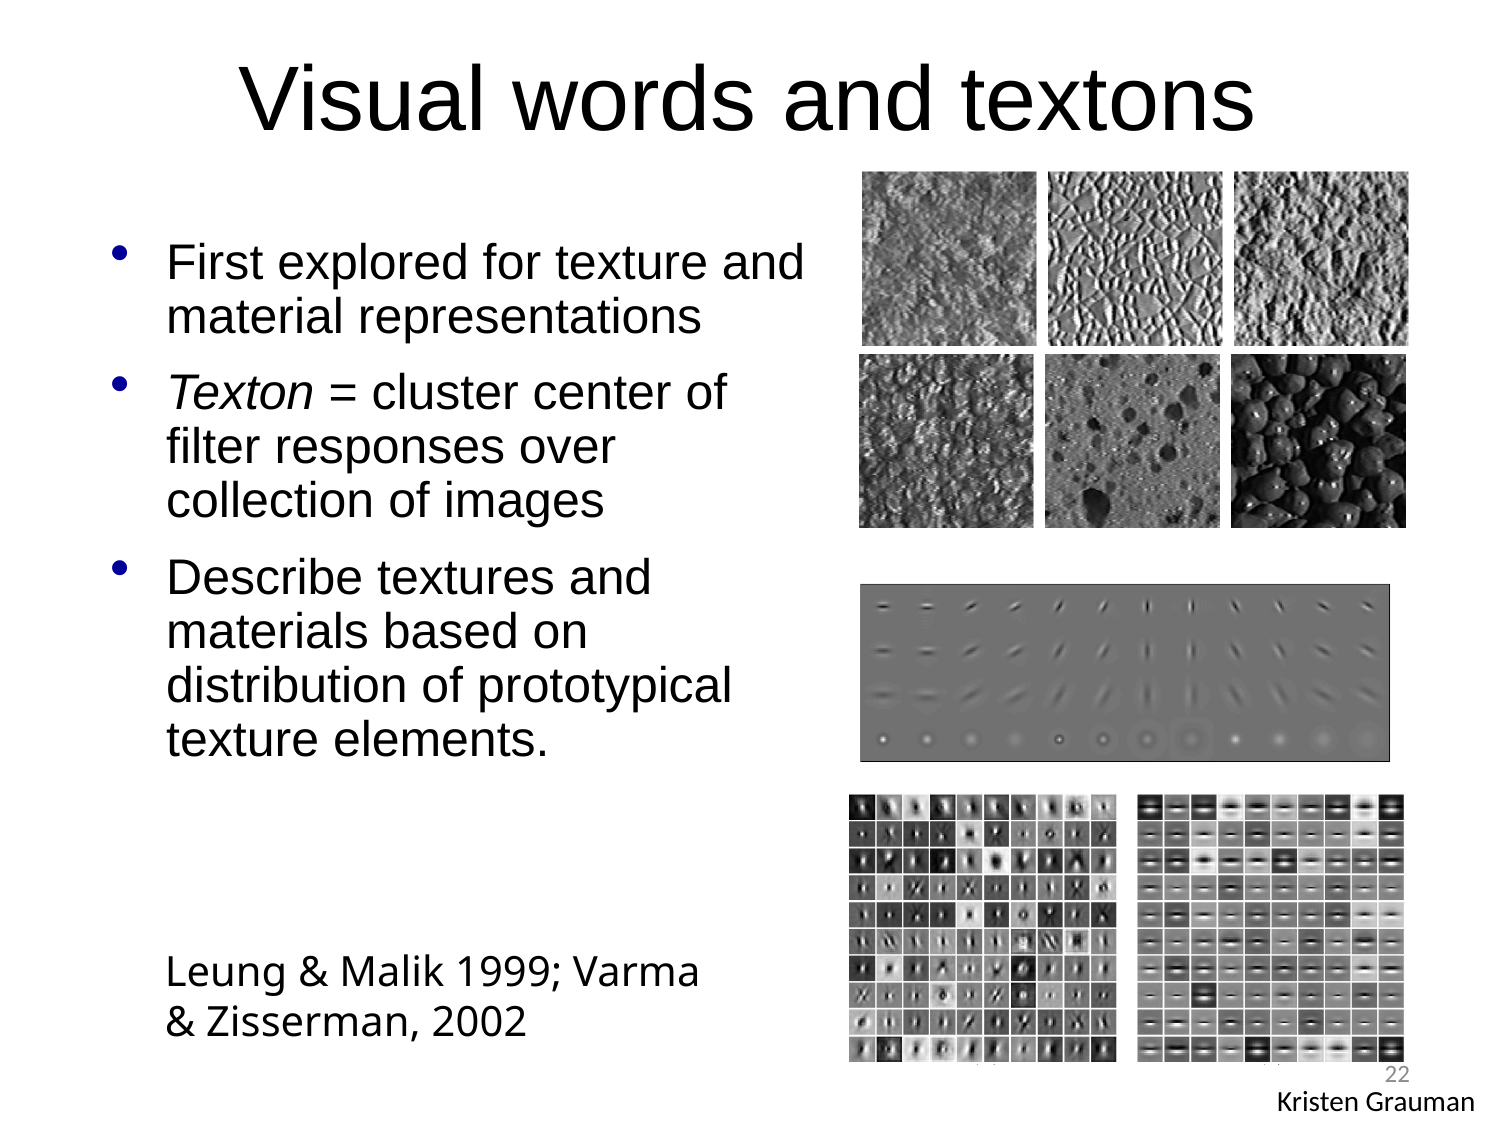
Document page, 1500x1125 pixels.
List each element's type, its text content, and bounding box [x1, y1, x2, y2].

text_box Leung & Malik 1999; Varma & Zisserman, 2002 [150, 937, 755, 1053]
picture [853, 580, 1394, 763]
text_box First explored for texture and material representations Texton = cluster center of filter responses over collection of images Describe textures and materials based on distribution of prototypical texture elements. [95, 228, 843, 972]
picture [843, 793, 1407, 1066]
text_box Kristen Grauman [1262, 1074, 1500, 1125]
text_box Visual words and textons [73, 0, 1424, 188]
picture [858, 168, 1410, 531]
slide_number 22 [1074, 1042, 1425, 1103]
